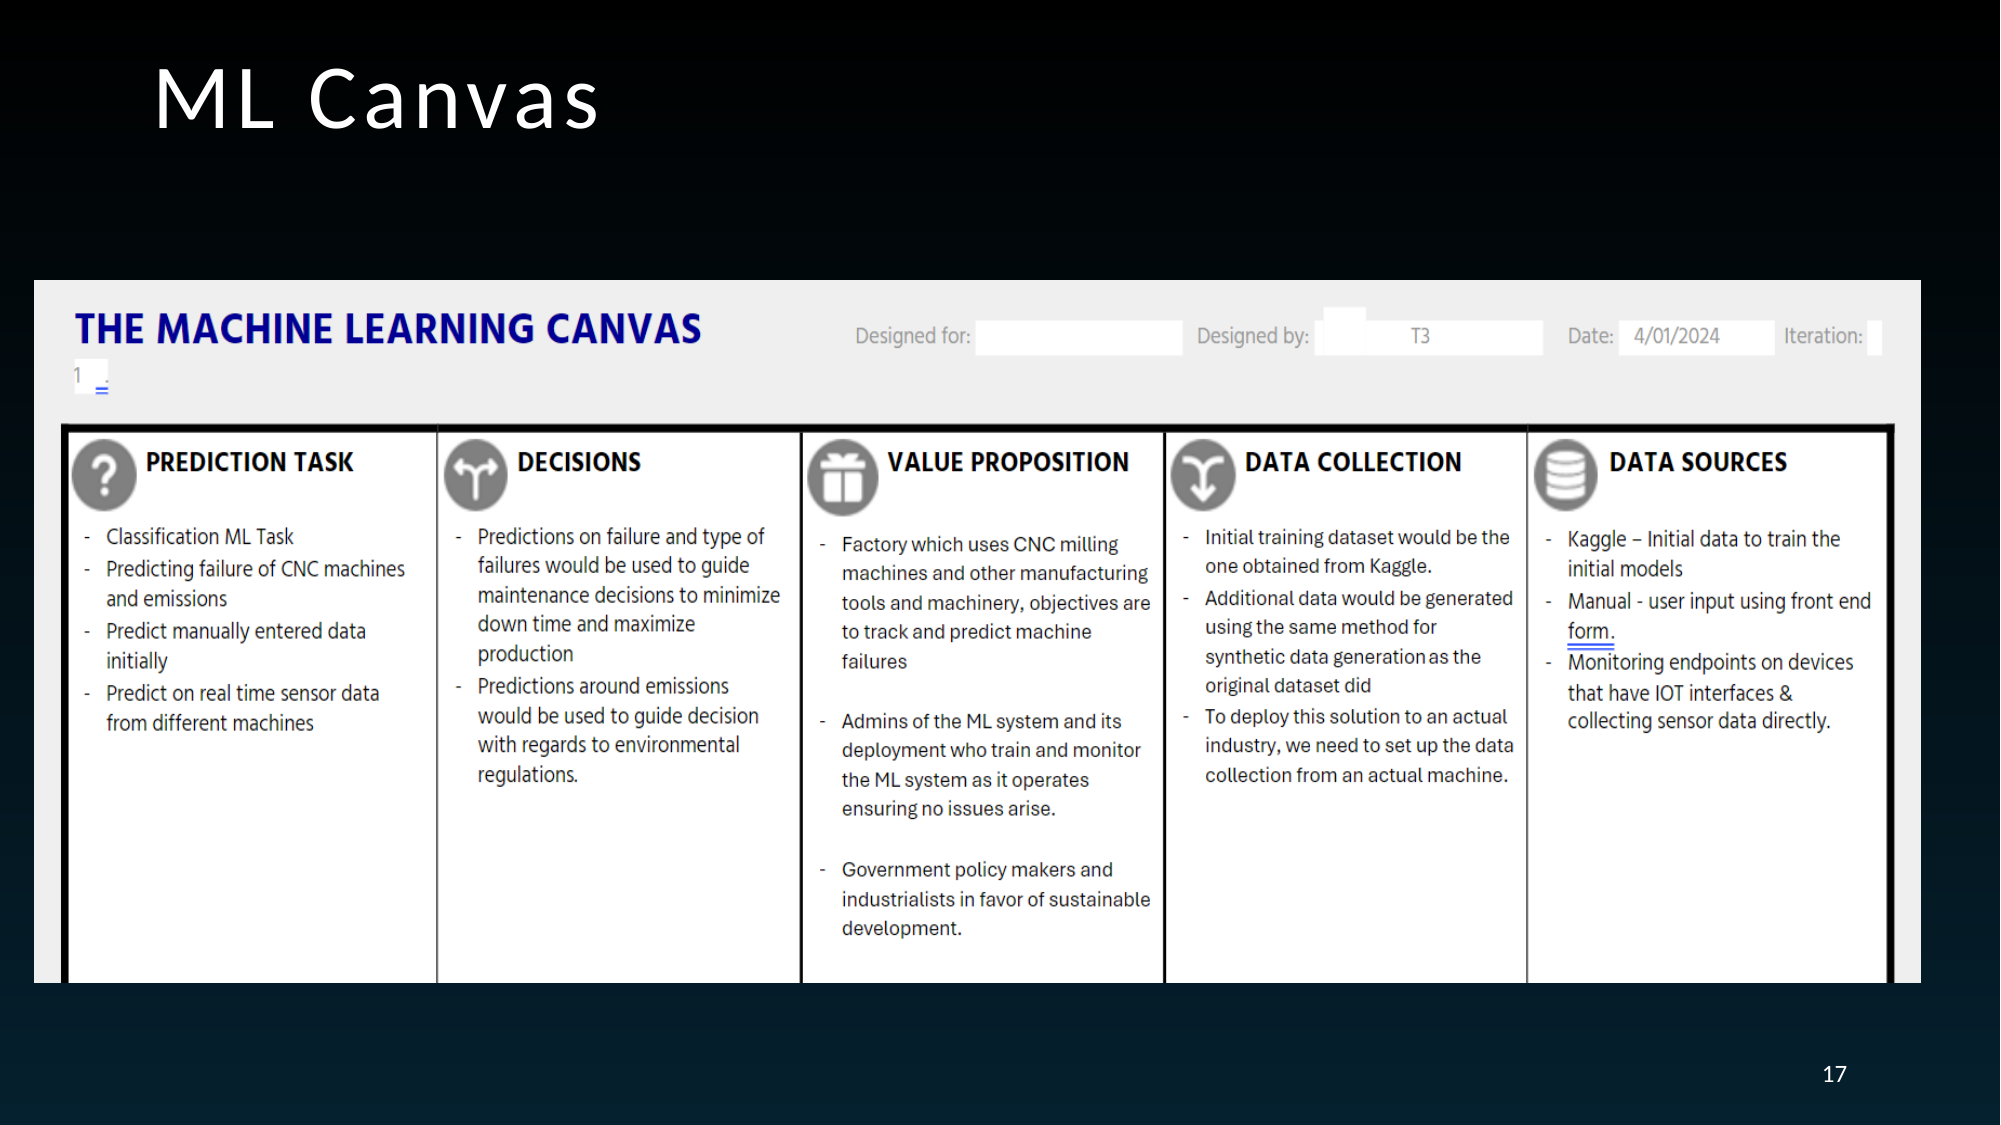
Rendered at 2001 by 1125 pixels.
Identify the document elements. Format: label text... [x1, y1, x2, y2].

slide_number 17 [1412, 1042, 1863, 1103]
title ML Canvas [137, 59, 1863, 138]
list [34, 280, 1921, 983]
